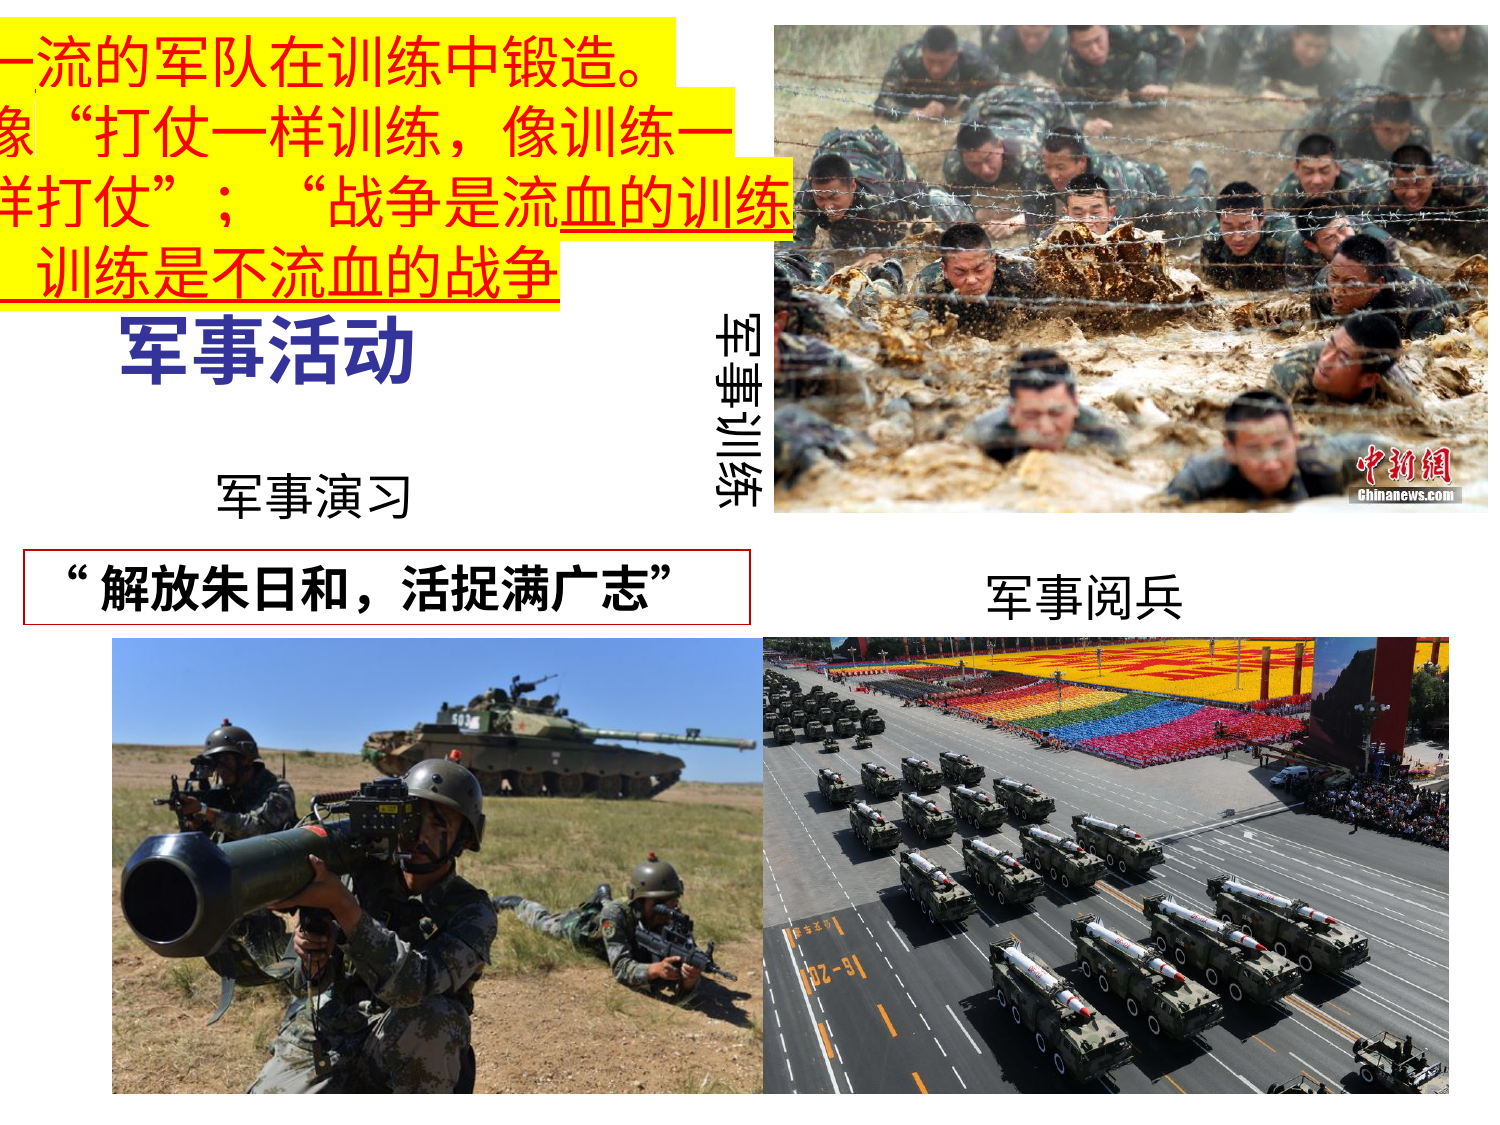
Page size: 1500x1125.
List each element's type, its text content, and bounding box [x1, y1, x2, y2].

text_box 一流的军队在训练中锻造。 像“打仗一样训练，像训练一 样打仗”；“战争是流血的训练 ，训练是不流血的战争 [0, 18, 808, 454]
text_box “解放朱日和，活捉满广志” [24, 549, 750, 625]
text_box 军事演习 [200, 457, 430, 533]
picture [112, 637, 1449, 1094]
picture [774, 25, 1488, 513]
text_box 军事阅兵 [969, 559, 1205, 588]
text_box 军事训练 [687, 454, 769, 511]
